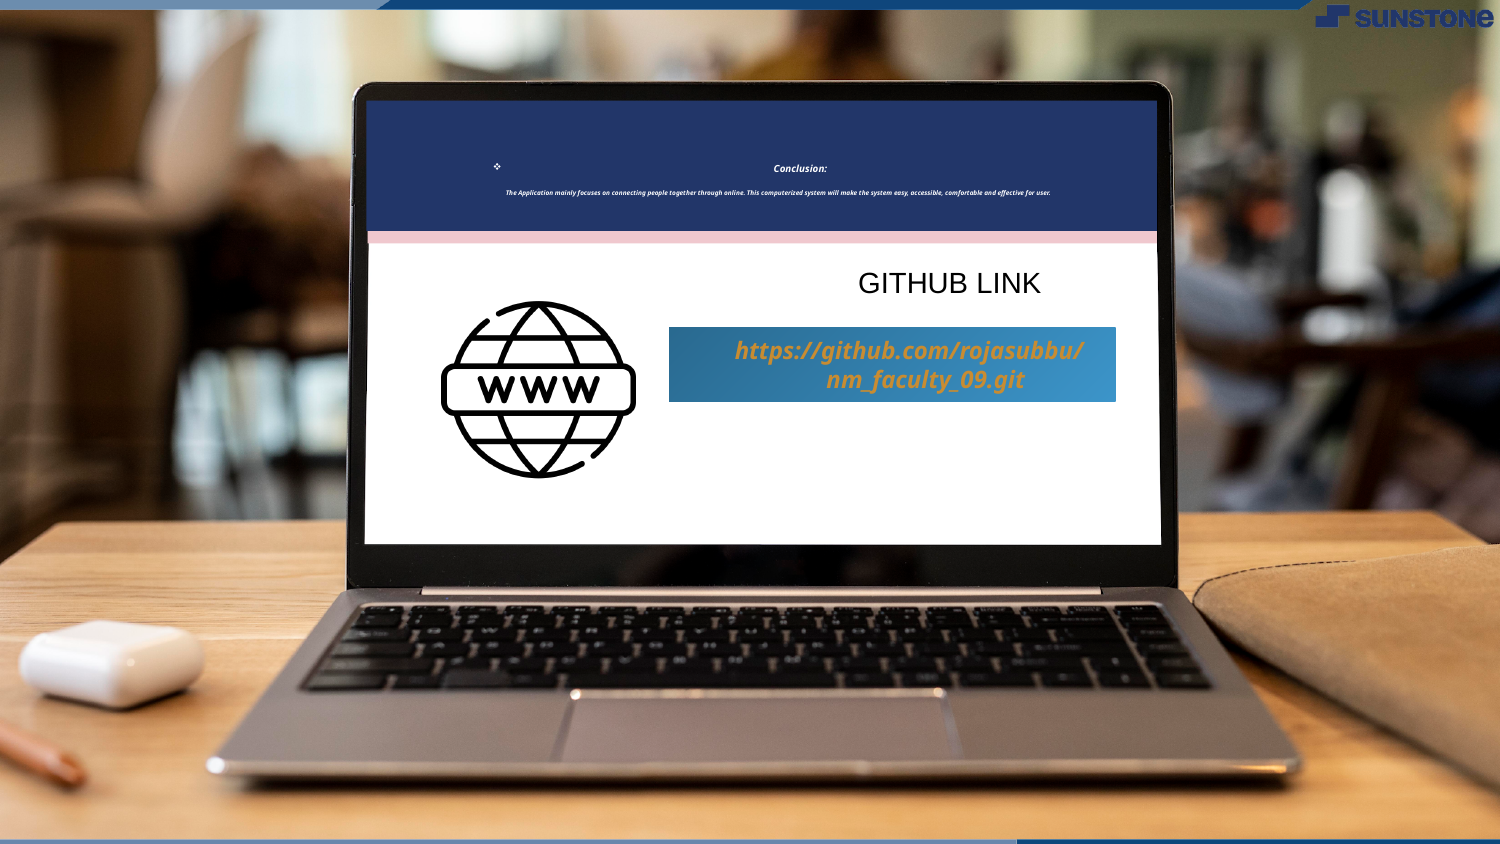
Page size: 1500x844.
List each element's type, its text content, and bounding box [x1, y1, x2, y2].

title GITHUB LINK [843, 257, 1065, 313]
list Conclusion: The Application mainly focuses on connecting people together through online. This computerized system will make the system easy, accessible, comfortable and effective for user. [432, 131, 1091, 206]
list https://github.com/rojasubbu/nm_faculty_09.git [669, 327, 1116, 402]
picture [0, 0, 1500, 844]
